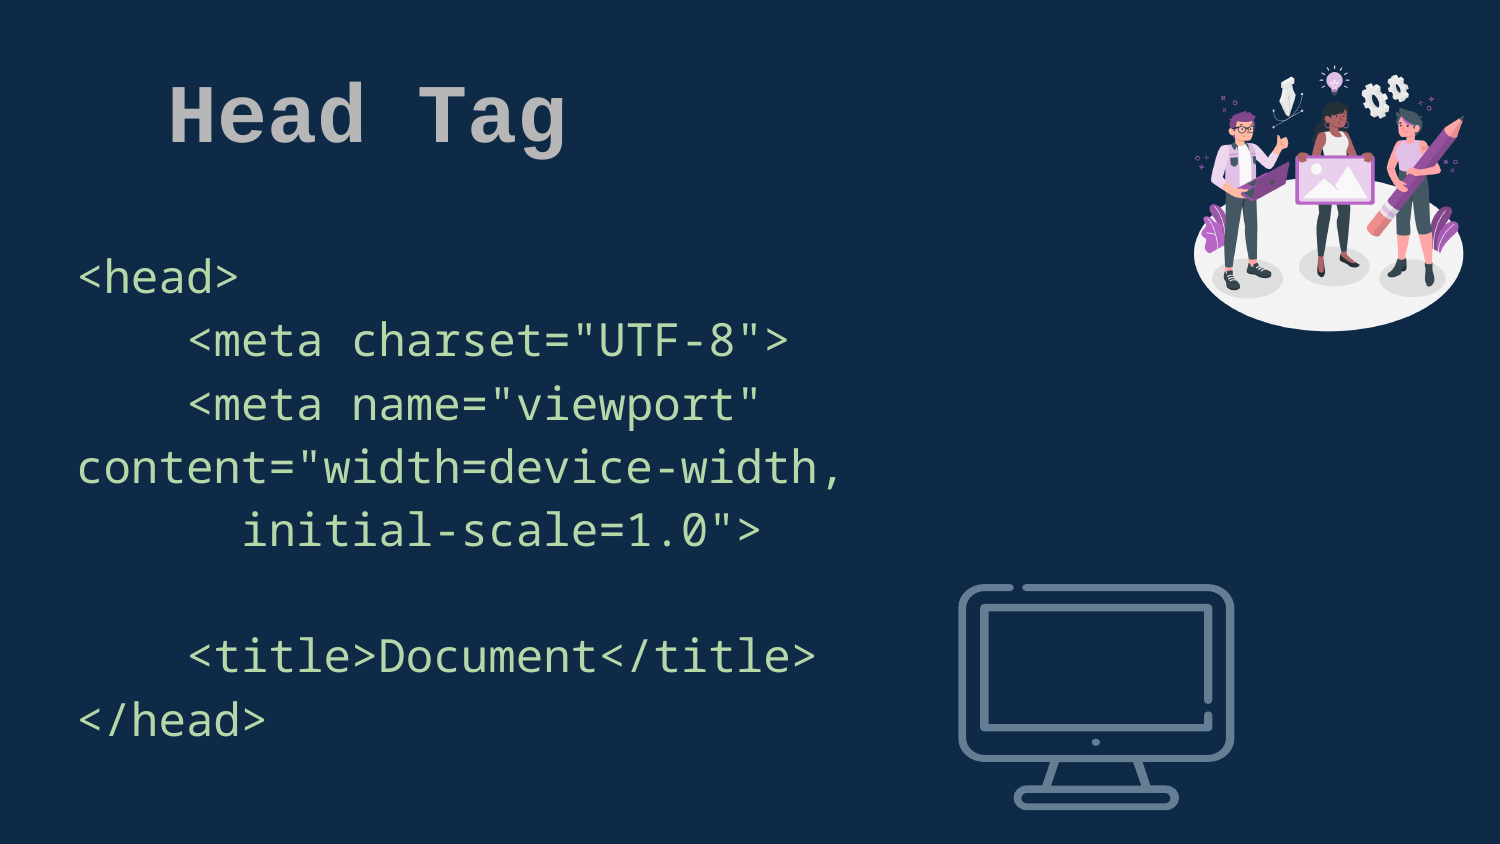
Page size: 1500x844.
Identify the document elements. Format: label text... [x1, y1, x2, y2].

text_box <head> <meta charset="UTF-8"> <meta name="viewport" content="width=device-width, initial-scale=1.0"> <title>Document</title> </head> [40, 169, 1373, 806]
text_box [958, 583, 1235, 811]
text_box Head Tag [152, 29, 1348, 175]
picture [1185, 50, 1472, 338]
